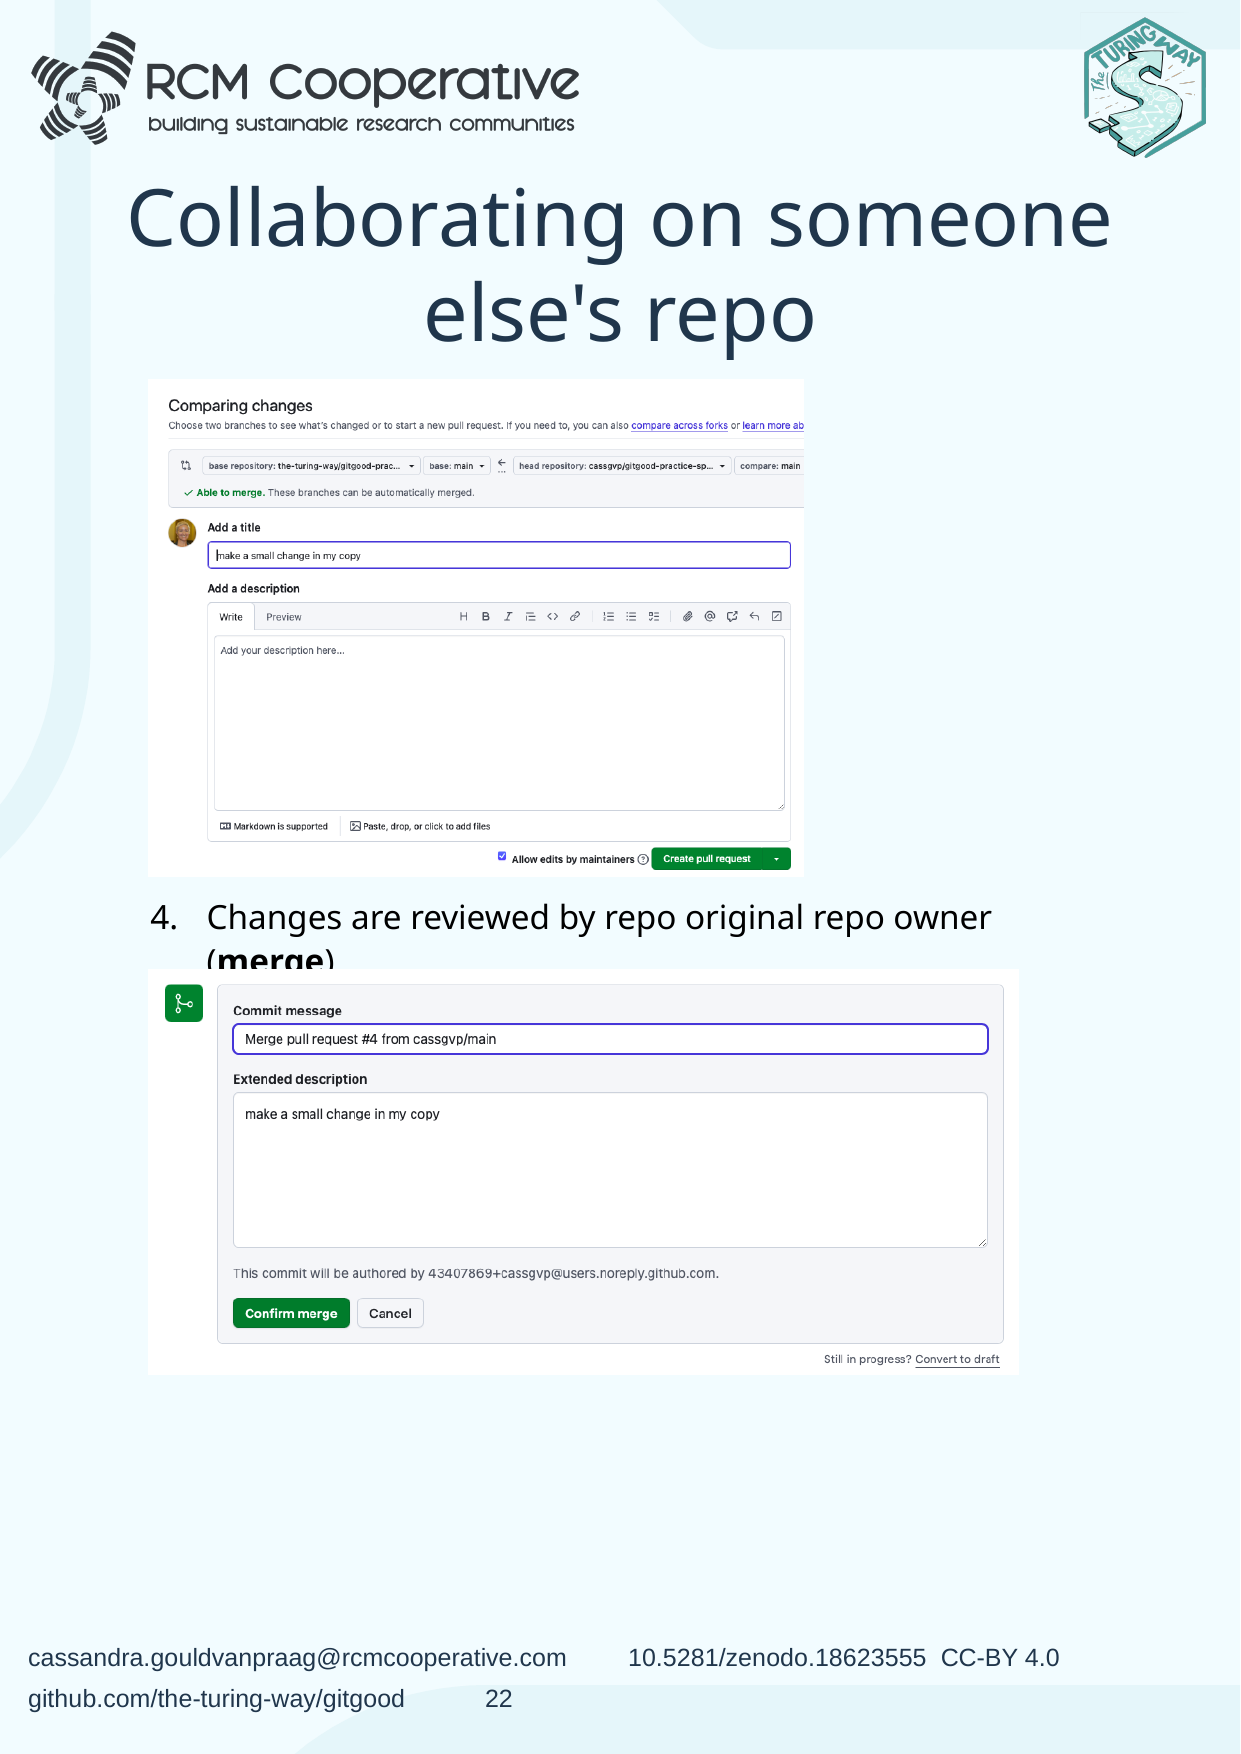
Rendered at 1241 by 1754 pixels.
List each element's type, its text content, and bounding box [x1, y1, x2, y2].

picture [148, 969, 1019, 1375]
title Collaborating on someone else's repo [75, 151, 1165, 284]
picture [30, 31, 614, 149]
list Changes are reviewed by repo original repo owner (merge) [112, 379, 1128, 1567]
picture [1080, 12, 1210, 162]
picture [148, 379, 804, 878]
